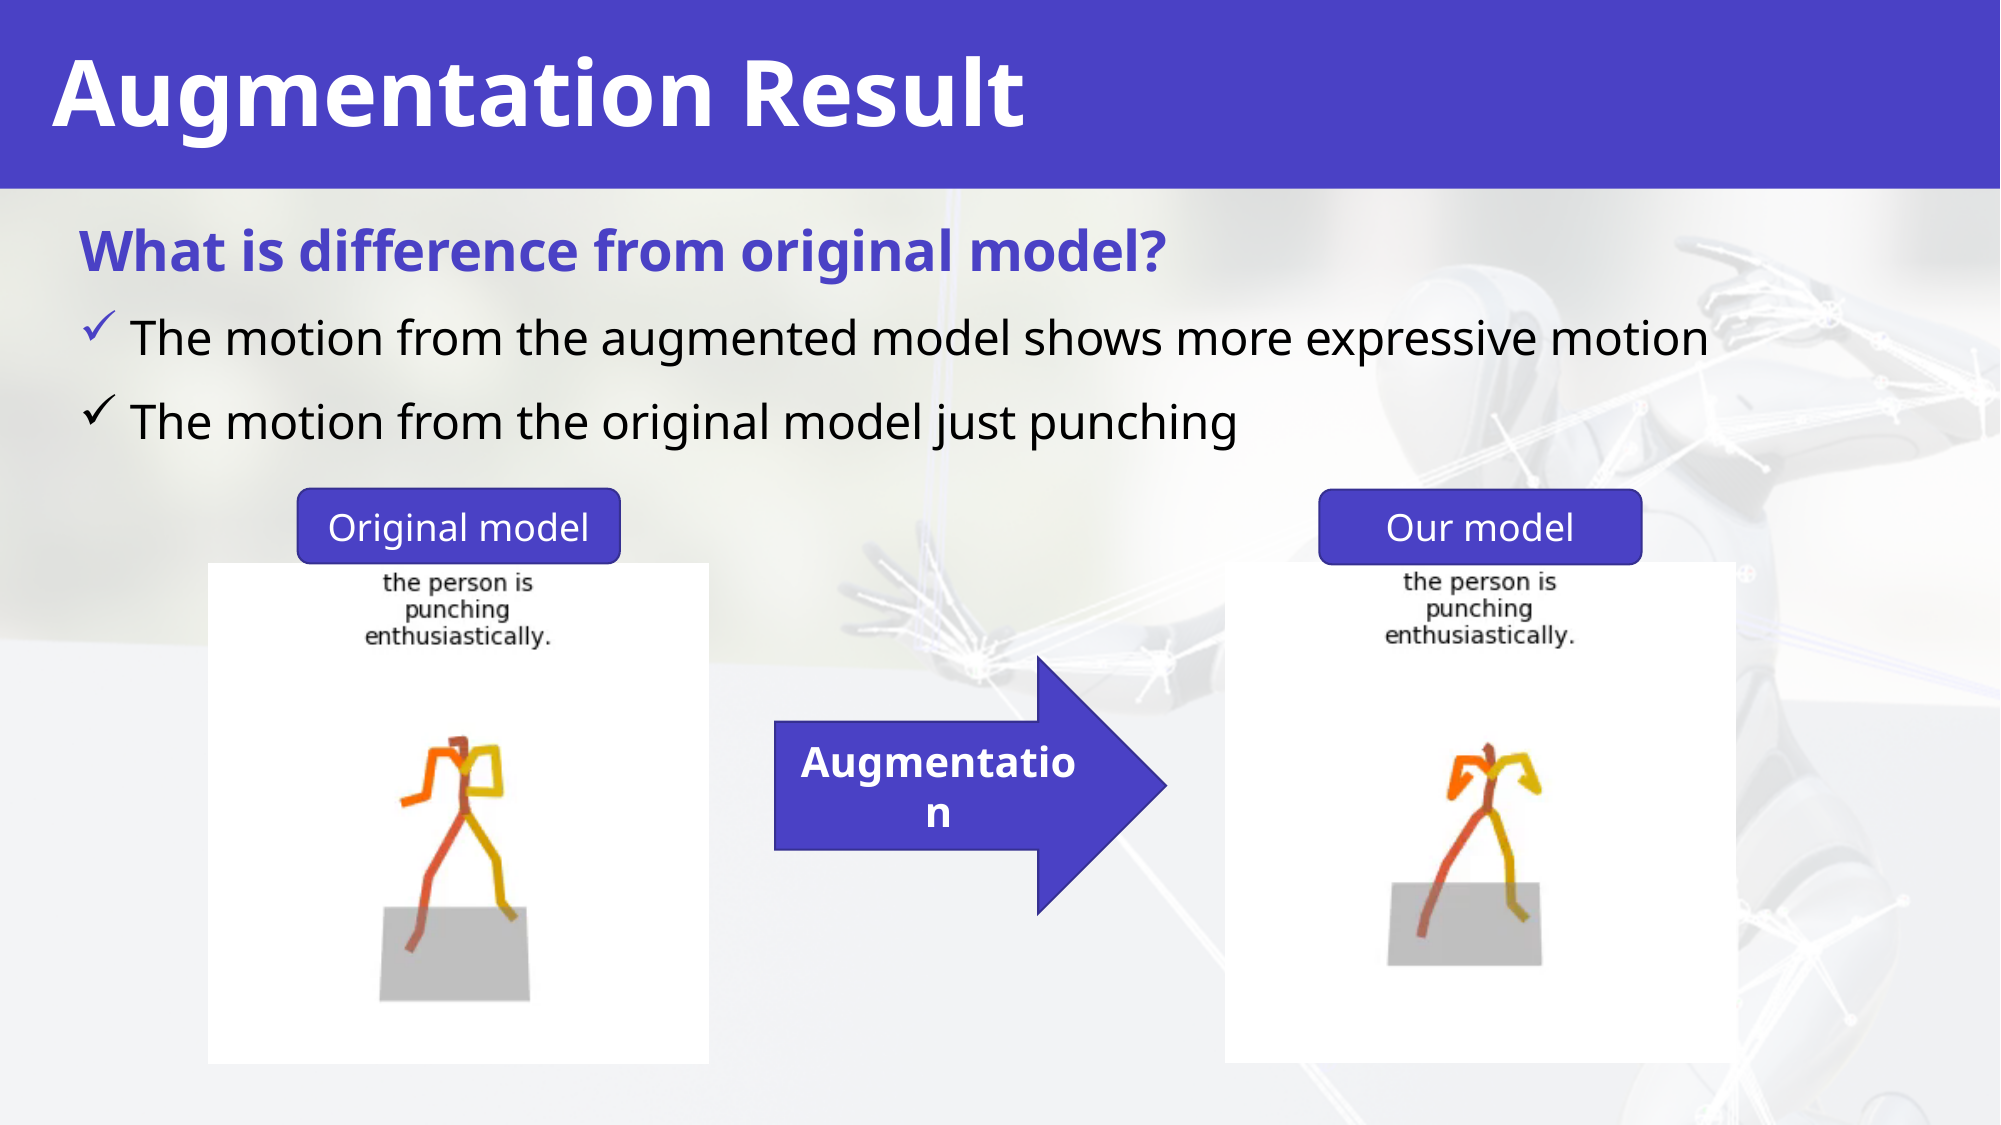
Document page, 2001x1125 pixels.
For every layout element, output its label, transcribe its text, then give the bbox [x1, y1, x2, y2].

title Augmentation Result [37, 26, 1584, 153]
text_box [1224, 561, 1736, 1064]
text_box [207, 562, 710, 1065]
text_box Original model [296, 487, 621, 562]
text_box Augmentation [774, 655, 1168, 917]
text_box Our model [1318, 488, 1643, 561]
text_box What is difference from original model? The motion from the augmented model shows more expressive motion The motion from the original model just punching [64, 200, 1749, 512]
